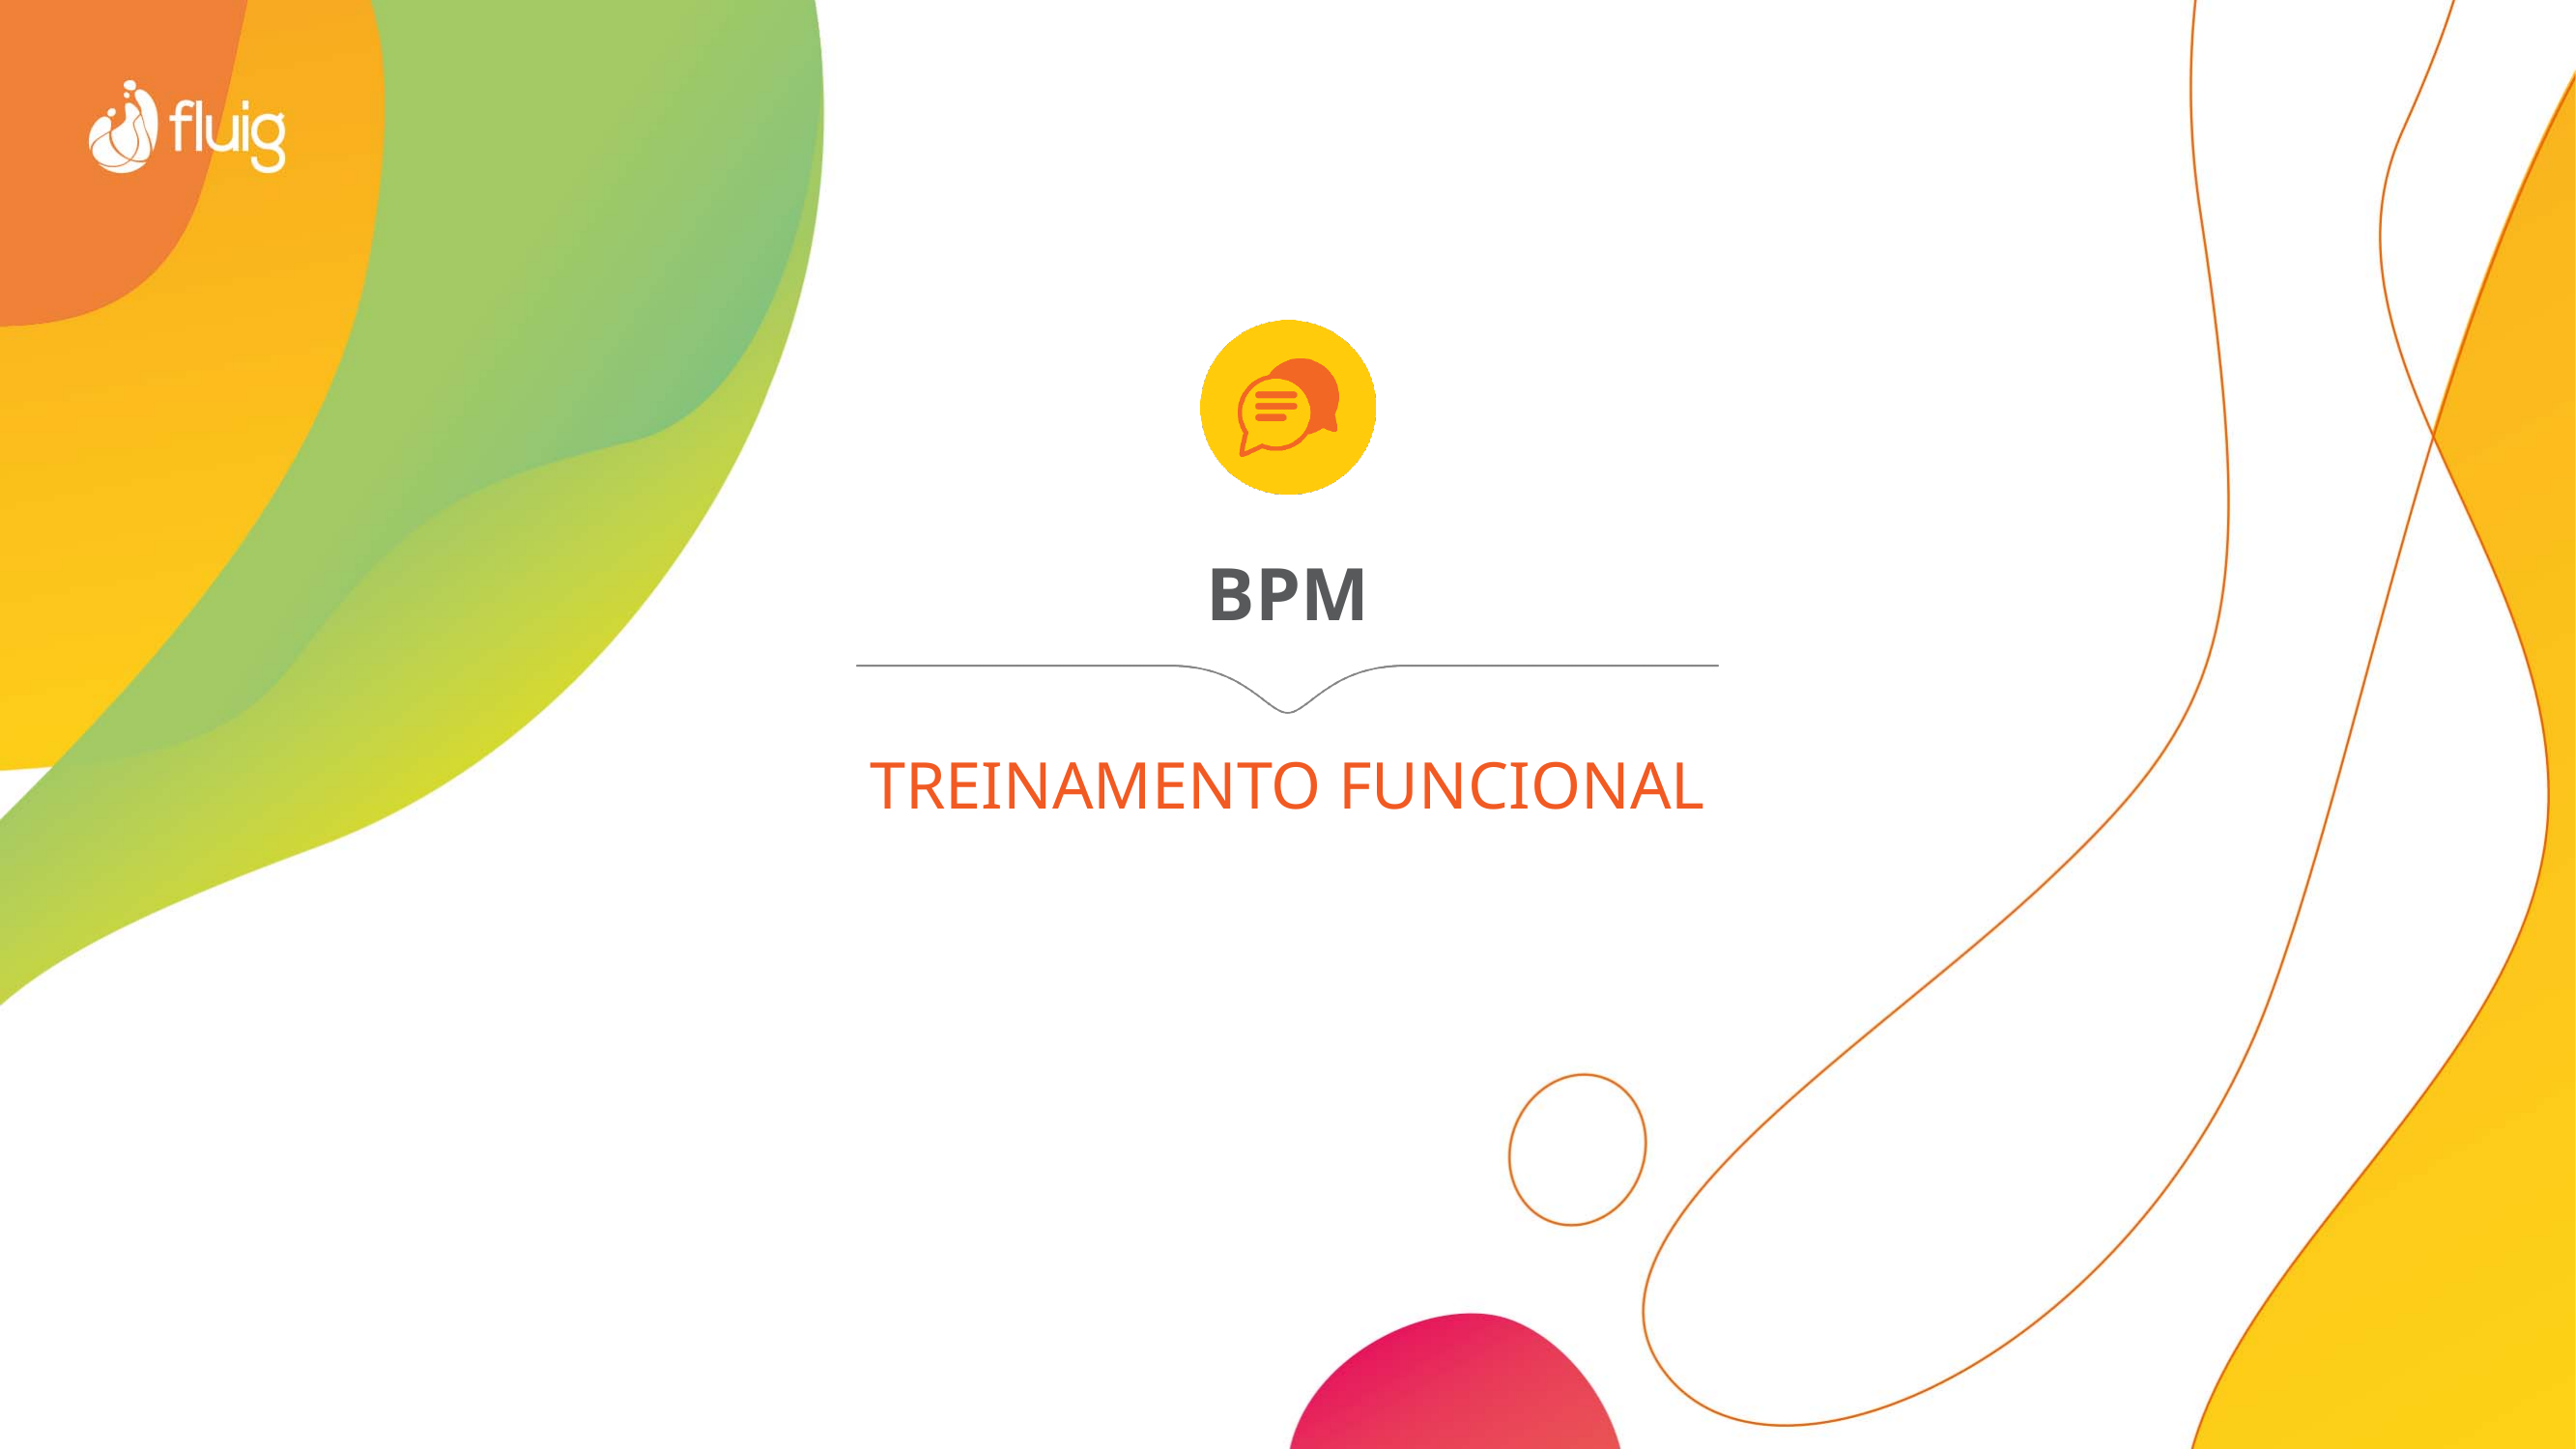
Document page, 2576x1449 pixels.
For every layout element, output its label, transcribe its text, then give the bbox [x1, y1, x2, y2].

list Treinamento funcional [631, 729, 1945, 1074]
picture [0, 0, 2576, 1449]
title Bpm [631, 517, 1945, 659]
